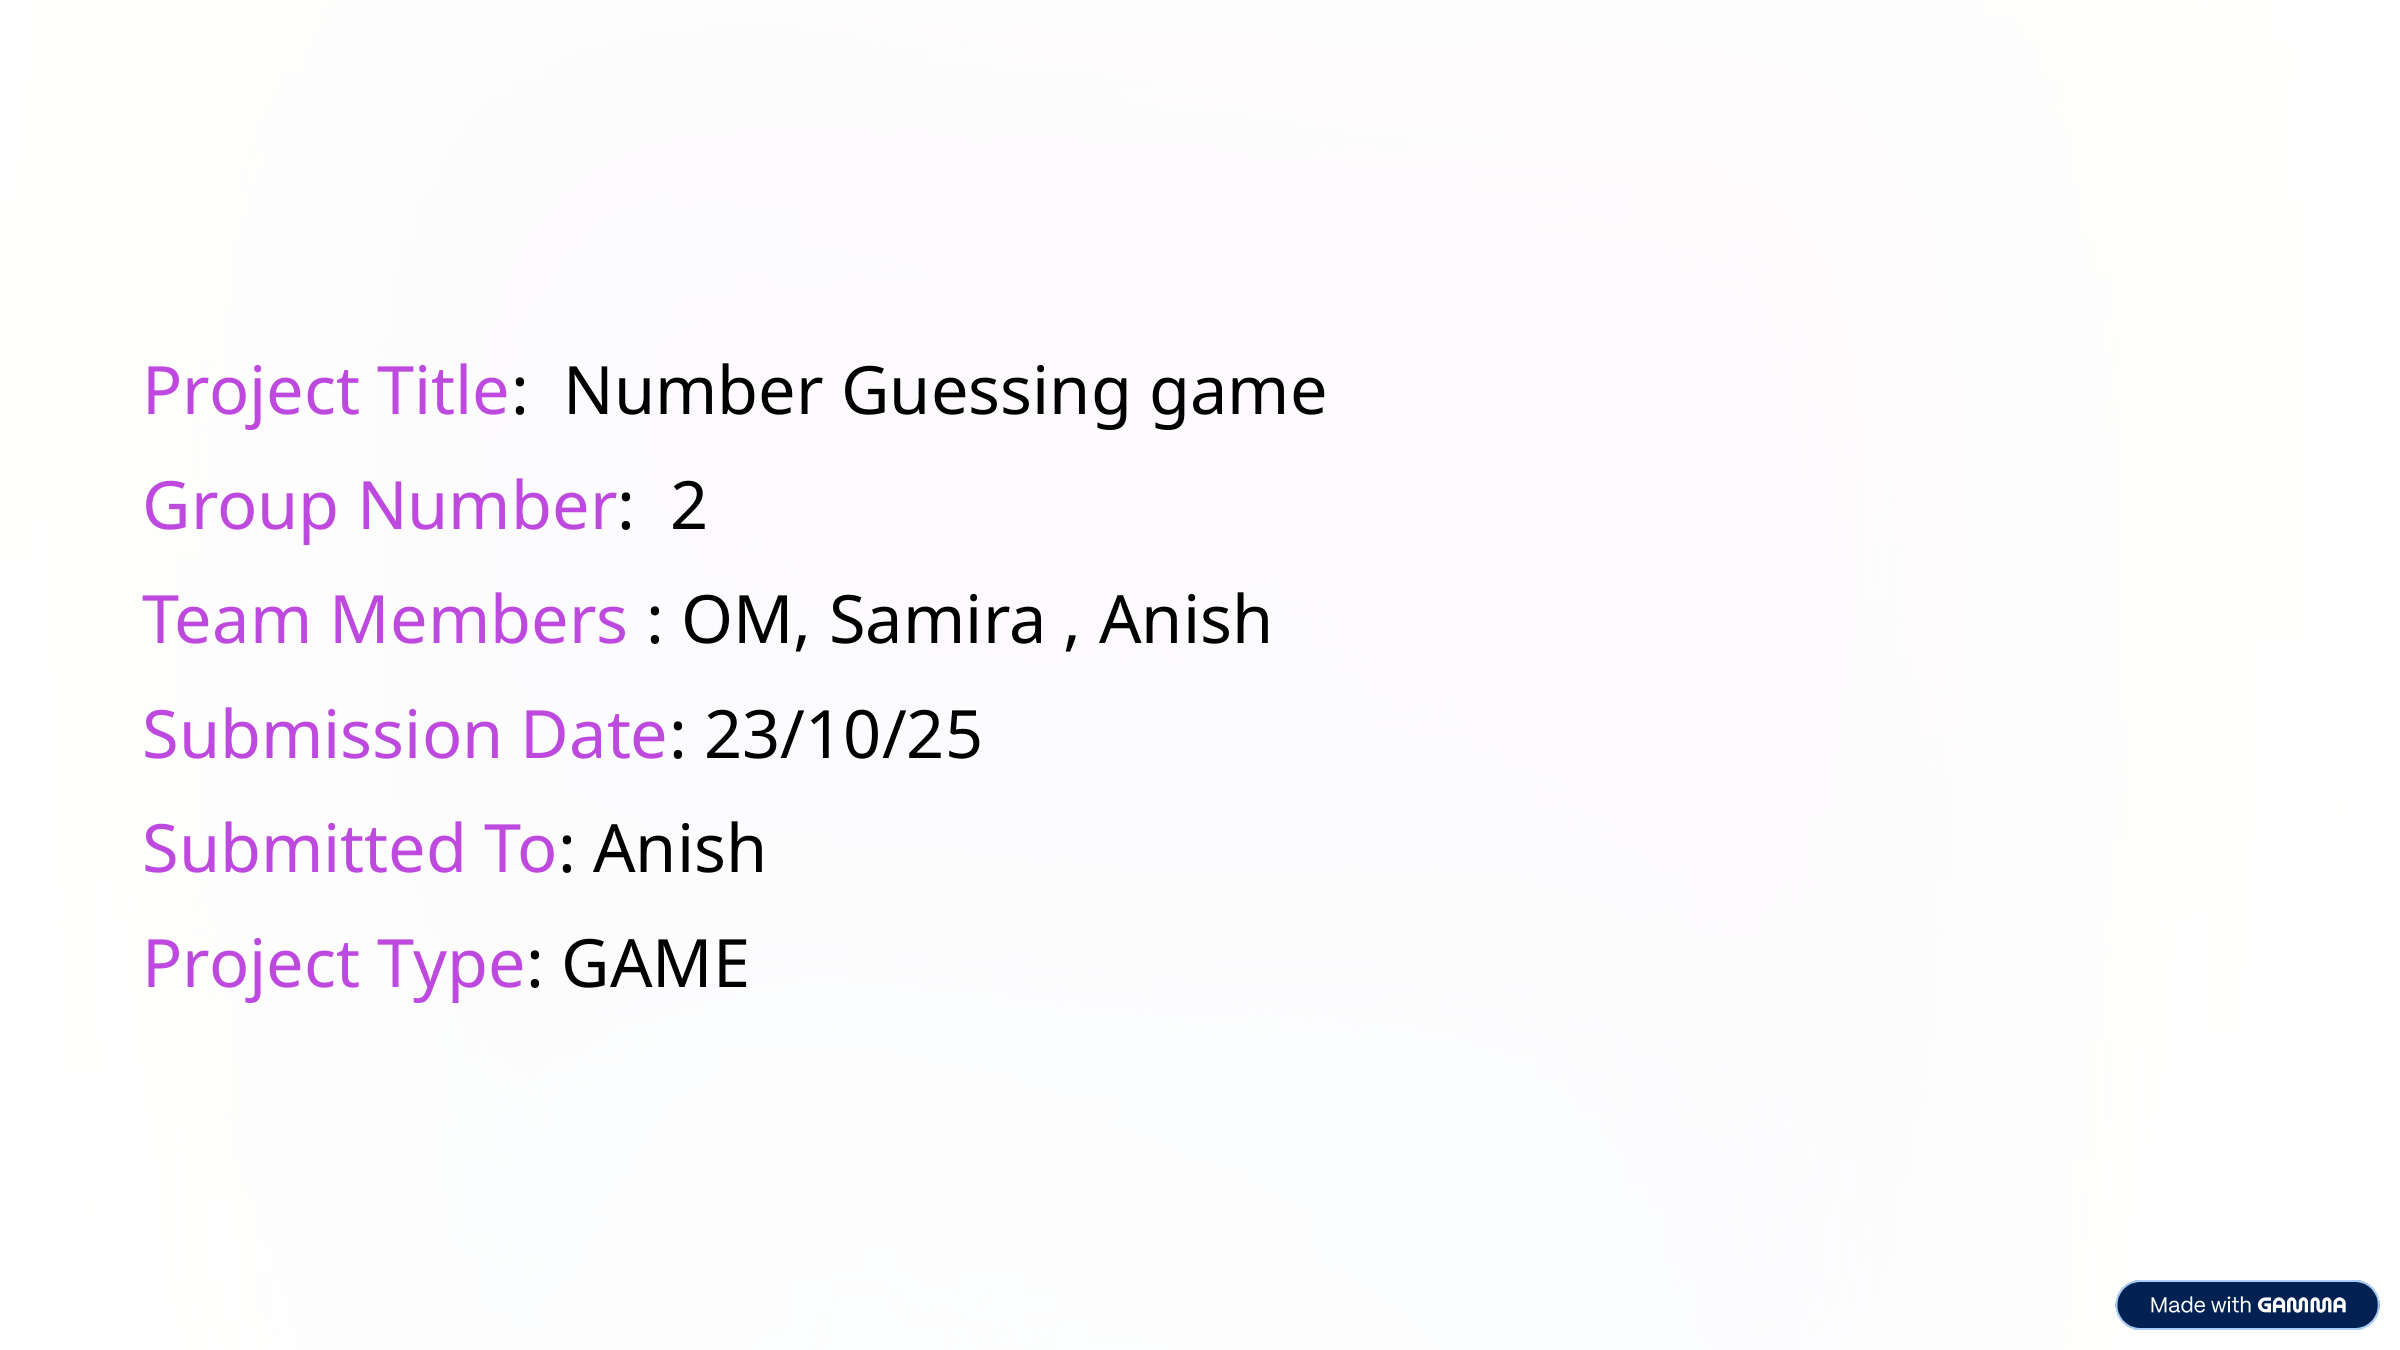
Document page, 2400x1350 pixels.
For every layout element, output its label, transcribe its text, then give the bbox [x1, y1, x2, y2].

picture [2106, 1271, 2389, 1339]
text_box Project Title: Number Guessing game Group Number: 2 Team Members : OM, Samira , Anish Submission Date: 23/10/25 Submitted To: Anish Project Type: GAME [142, 370, 1576, 1212]
